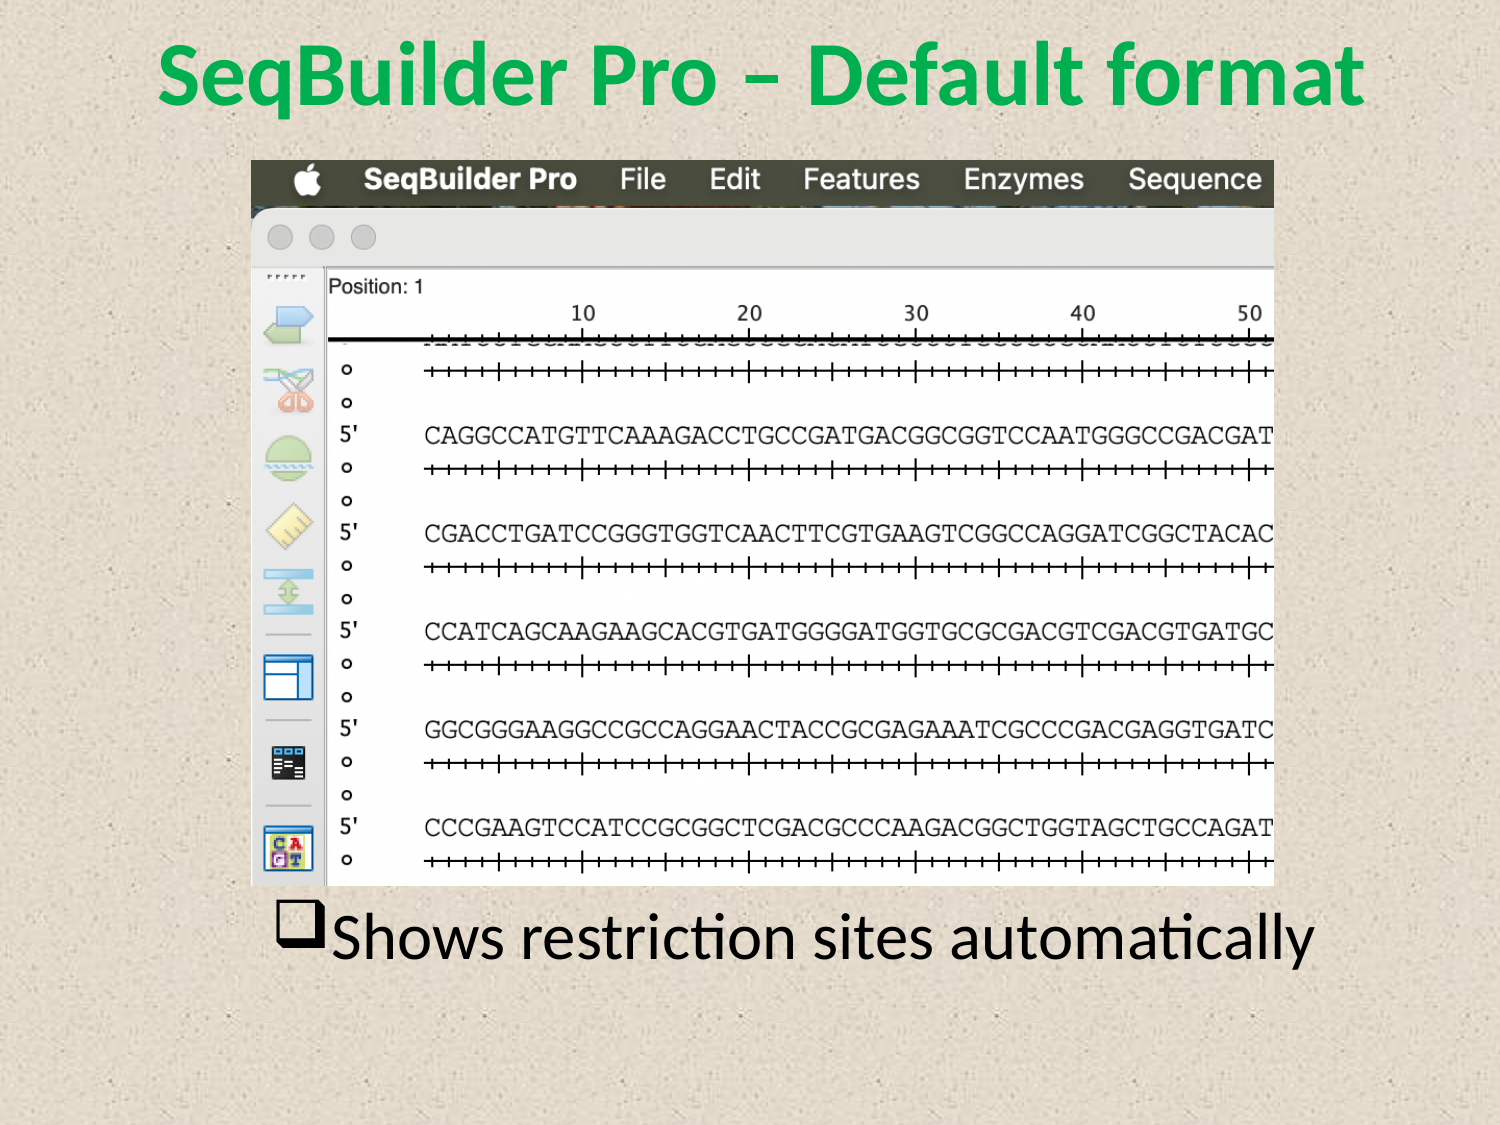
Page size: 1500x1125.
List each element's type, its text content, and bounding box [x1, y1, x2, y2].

picture [0, 0, 1500, 1125]
text_box Shows restriction sites automatically [256, 885, 1332, 980]
title SeqBuilder Pro – Default format [87, 0, 1438, 163]
